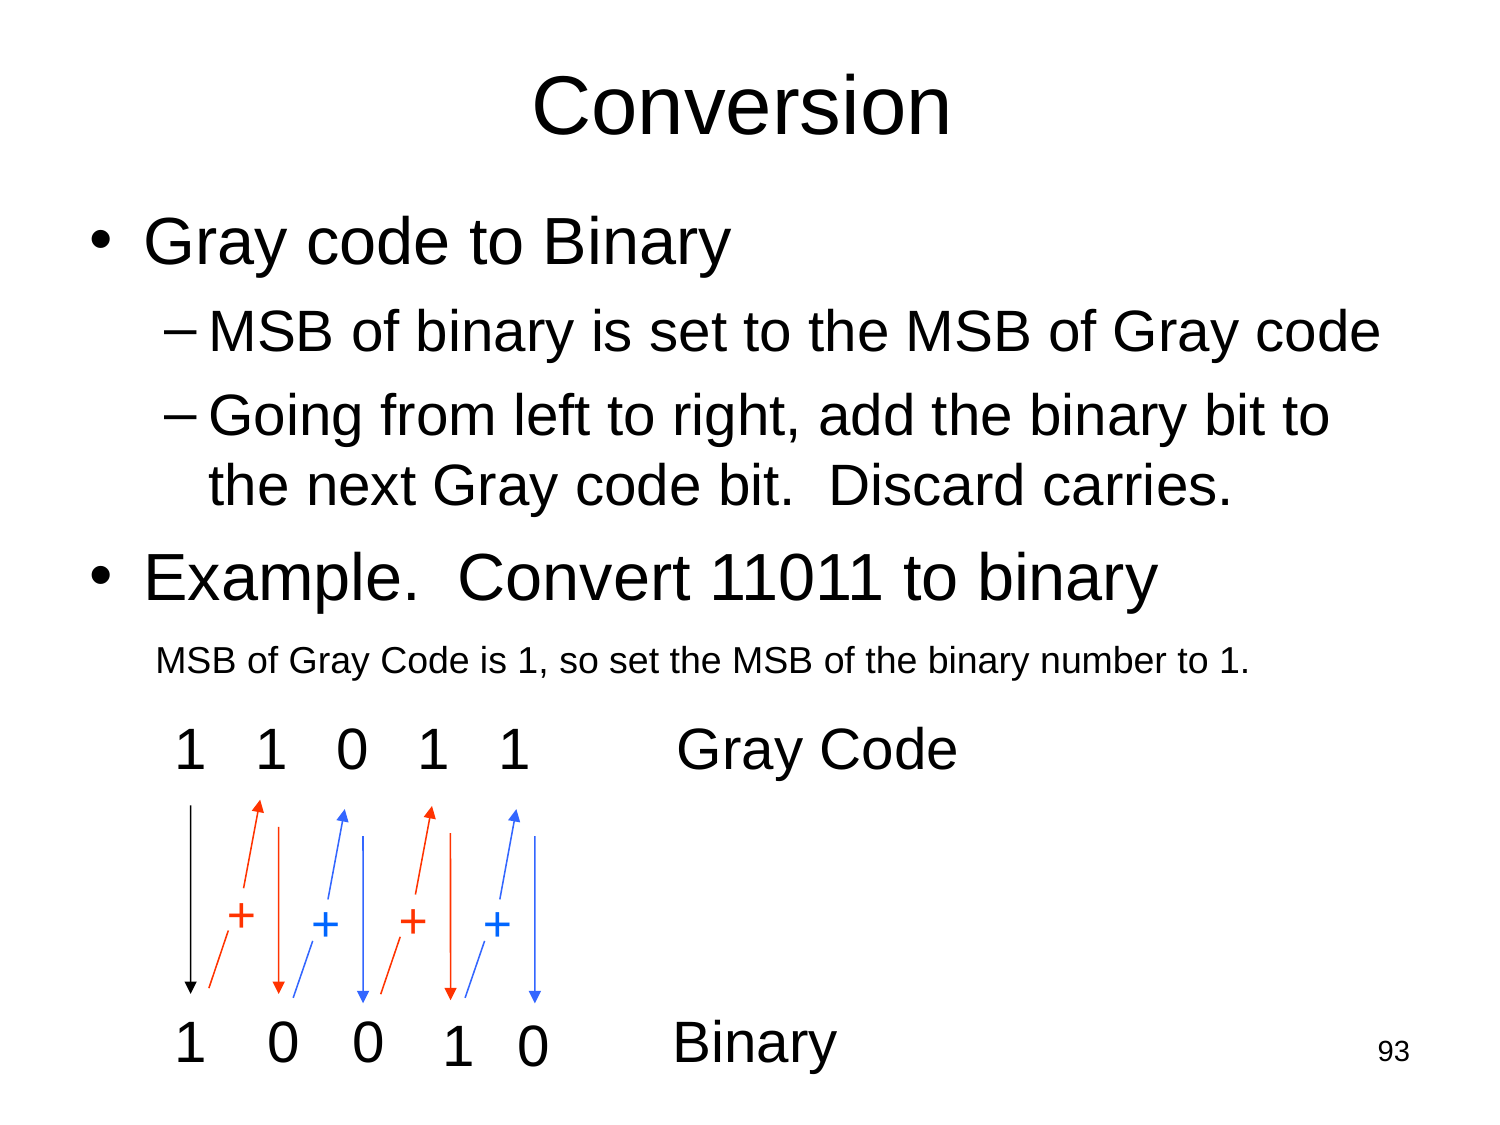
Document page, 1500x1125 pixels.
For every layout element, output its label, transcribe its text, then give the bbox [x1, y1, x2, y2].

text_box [208, 799, 313, 1083]
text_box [465, 808, 563, 1086]
text_box Gray code to Binary MSB of binary is set to the MSB of Gray code Going from left to right, add the binary bit to the next Gray code bit. Discard carries. Example. Convert 11011 to binary [75, 190, 1425, 637]
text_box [140, 627, 1301, 1083]
text_box Conversion [74, 45, 1410, 158]
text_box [293, 808, 376, 1083]
text_box 93 [1074, 1024, 1425, 1103]
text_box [380, 805, 488, 1086]
